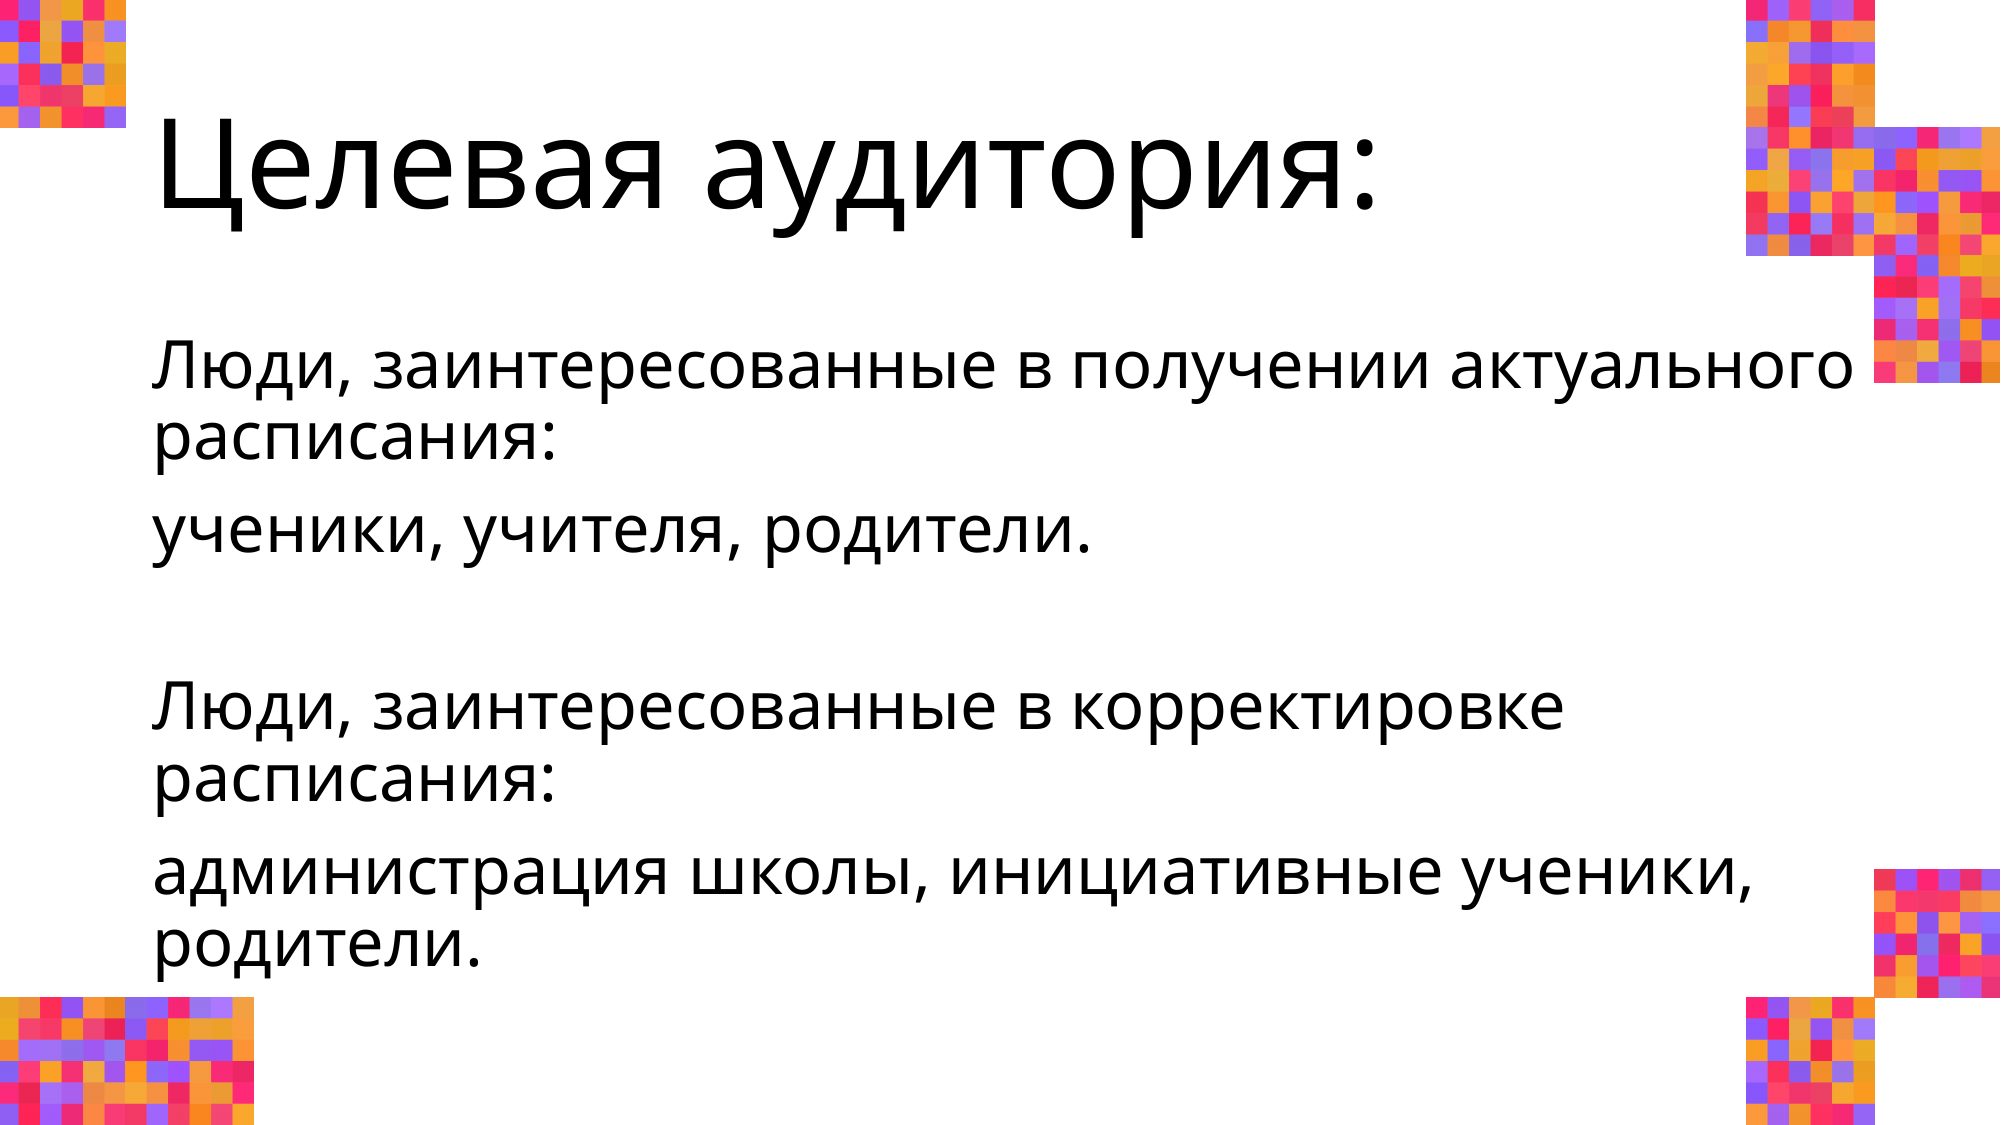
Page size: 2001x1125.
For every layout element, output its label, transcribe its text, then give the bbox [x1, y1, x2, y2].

picture [1746, 0, 2000, 383]
list Люди, заинтересованные в получении актуального расписания: ученики, учителя, родители. Люди, заинтересованные в корректировке расписания: администрация школы, инициативные ученики, родители. [137, 322, 1875, 996]
picture [1746, 869, 2000, 1125]
picture [0, 0, 126, 128]
title Целевая аудитория: [137, 59, 1863, 278]
picture [0, 997, 254, 1125]
